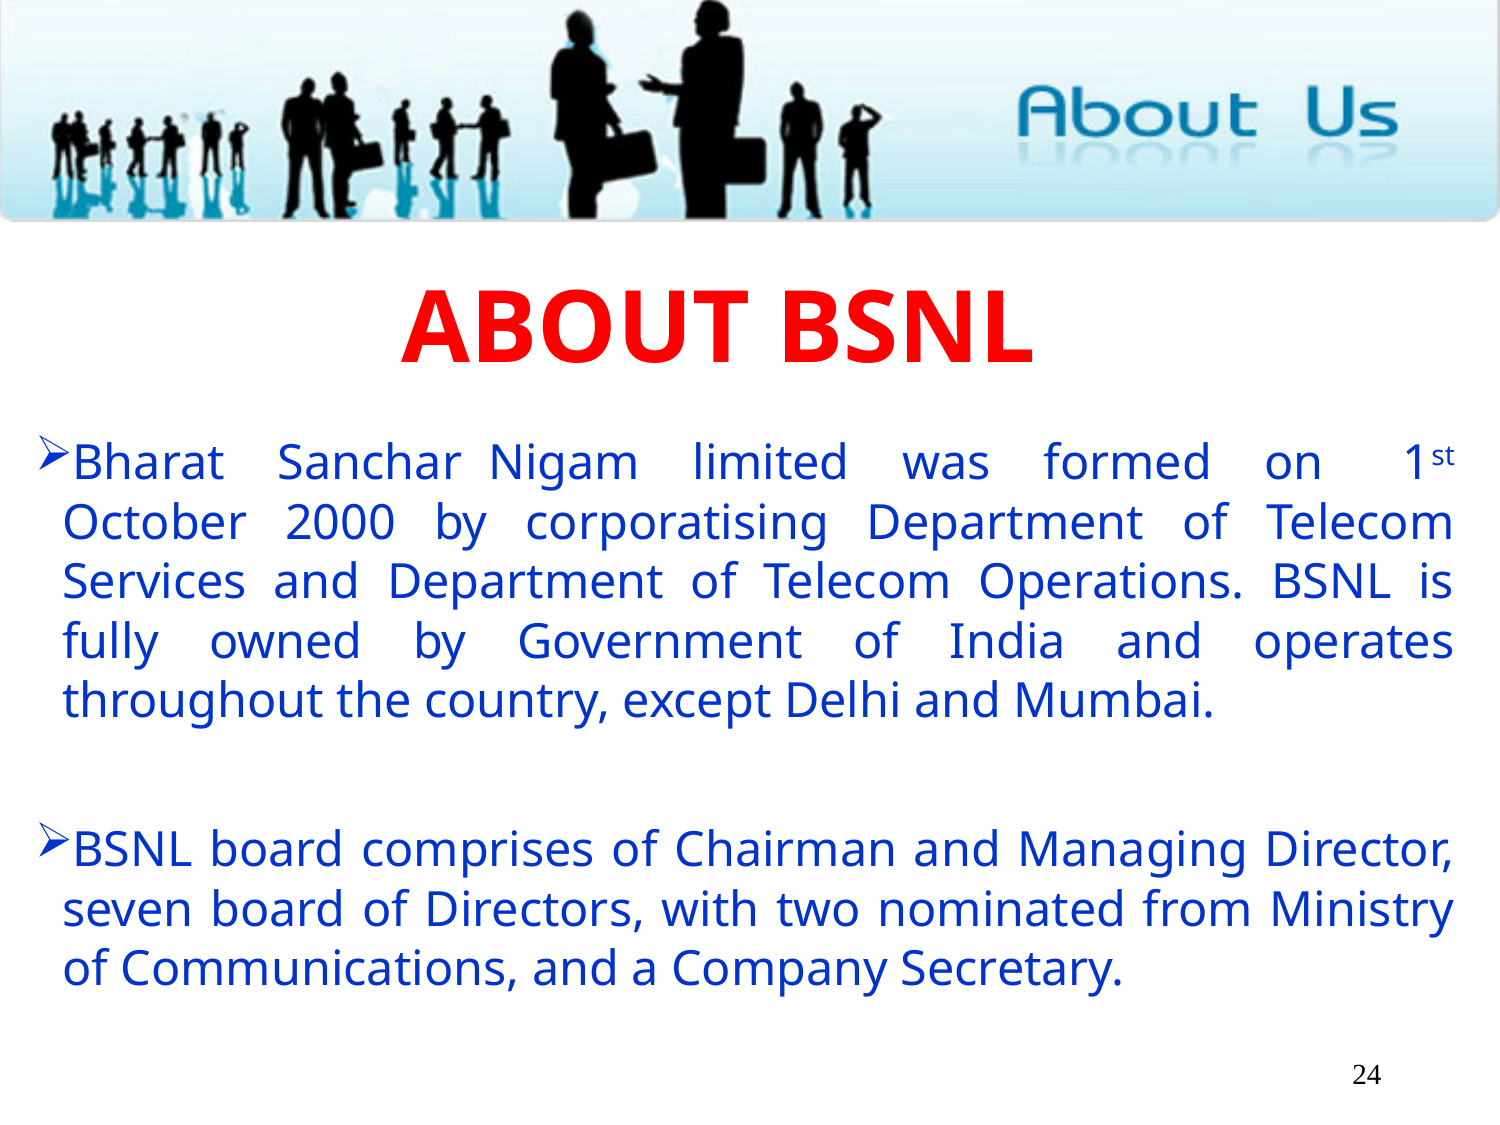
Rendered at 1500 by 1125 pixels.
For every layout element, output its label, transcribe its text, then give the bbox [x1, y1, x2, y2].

picture [0, 0, 1500, 222]
title ABOUT BSNL [82, 250, 1382, 401]
list Bharat Sanchar Nigam limited was formed on 1st October 2000 by corporatising Department of Telecom Services and Department of Telecom Operations. BSNL is fully owned by Government of India and operates throughout the country, except Delhi and Mumbai. BSNL board comprises of Chairman and Managing Director, seven board of Directors, with two nominated from Ministry of Communications, and a Company Secretary. [20, 425, 1470, 1013]
slide_number 24 [1059, 1042, 1397, 1103]
